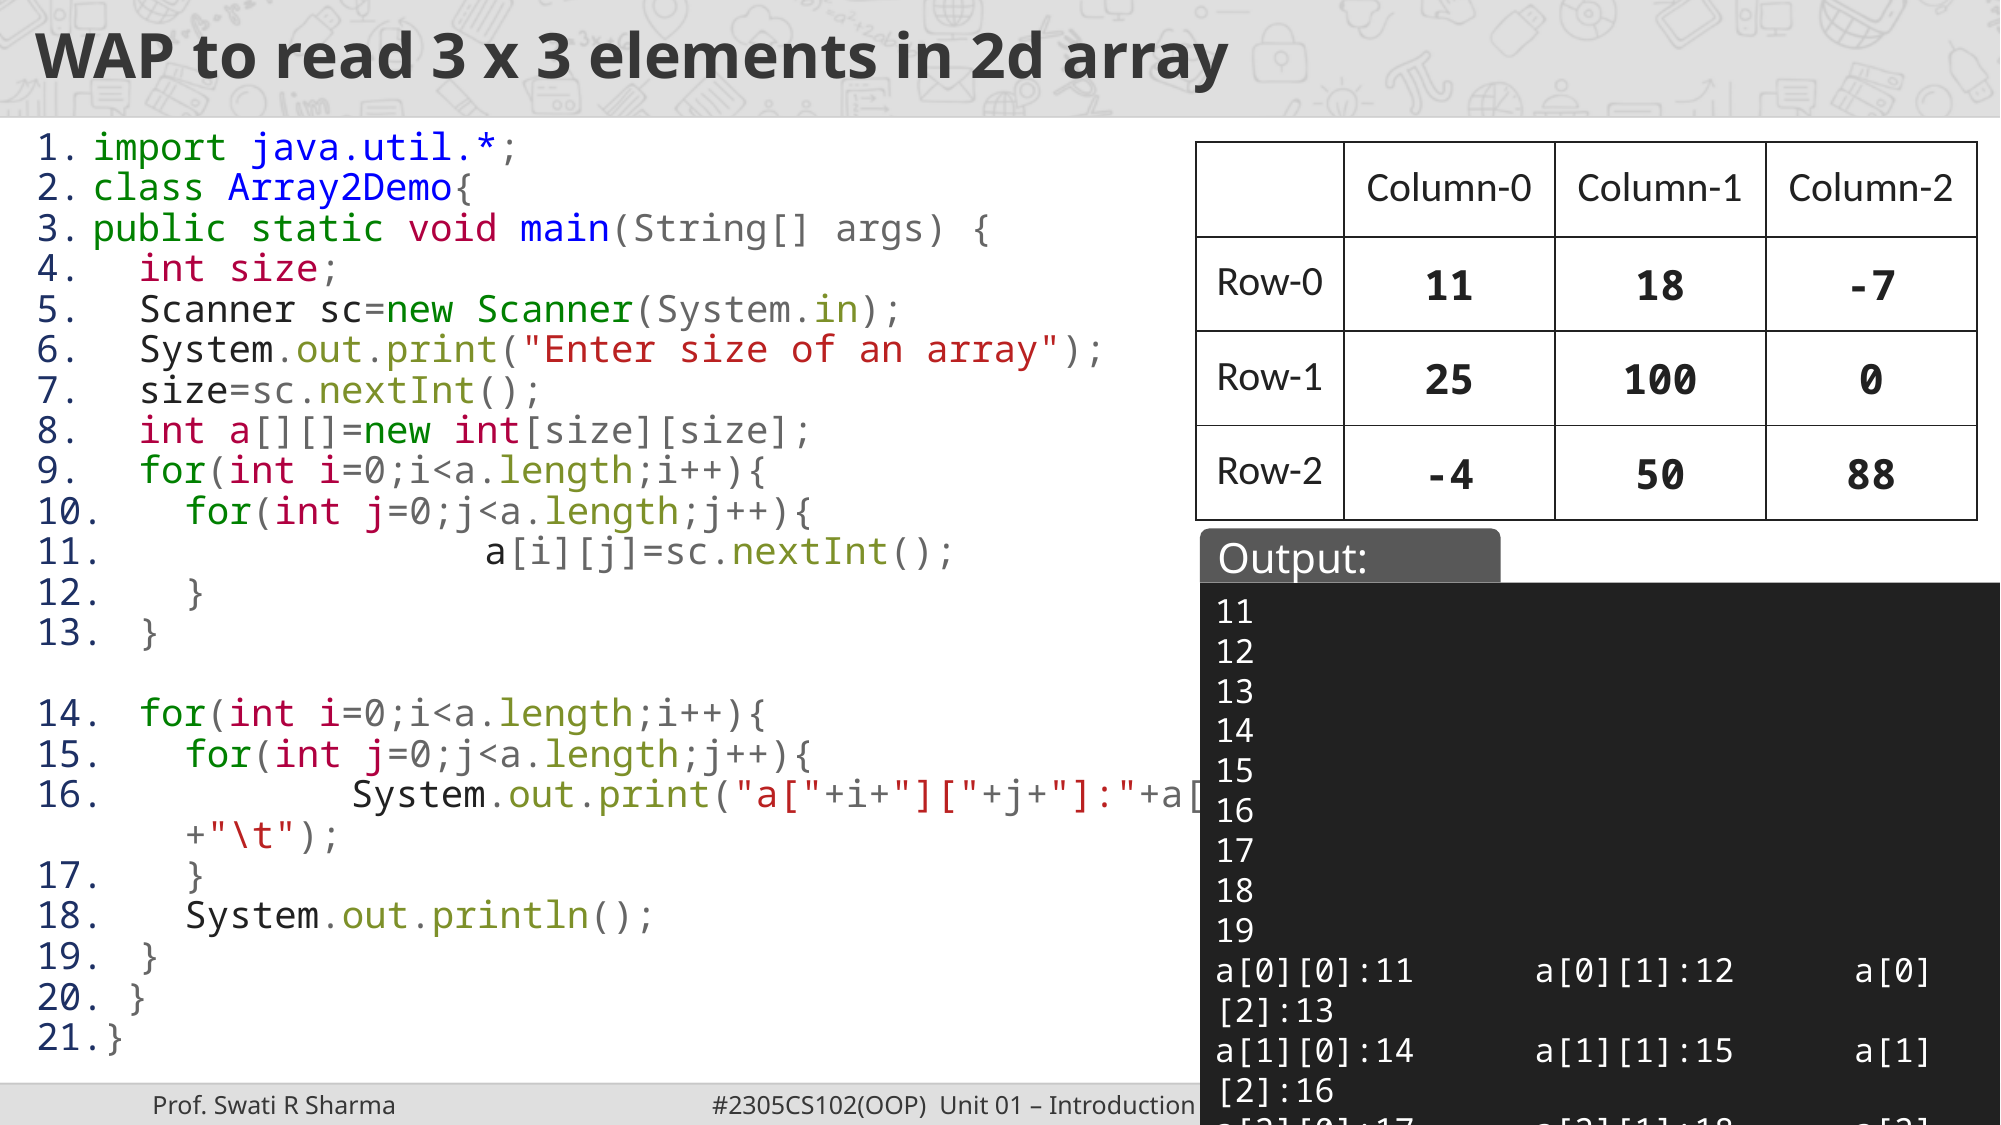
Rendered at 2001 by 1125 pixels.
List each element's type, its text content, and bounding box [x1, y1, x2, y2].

text_box 11 12 13 14 15 16 17 18 19 a[0][0]:11 a[0][1]:12 a[0][2]:13 a[1][0]:14 a[1][1]:15 a[1][2]:16 a[2][0]:17 a[2][1]:18 a[2][2]:19 [1200, 582, 2000, 1125]
table_cell Row-1 [1197, 332, 1343, 425]
table_cell -7 [1767, 238, 1976, 330]
list import java.util.*; class Array2Demo{ public static void main(String[] args) { int size; Scanner sc=new Scanner(System.in); System.out.print("Enter size of an array"); size=sc.nextInt(); int a[][]=new int[size][size]; for(int i=0;i<a.length;i++){ for(int j=0;j<a.length;j++){ a[i][j]=sc.nextInt(); } } for(int i=0;i<a.length;i++){ for(int j=0;j<a.length;j++){ System.out.print("a["+i+"]["+j+"]:"+a[i][j]+"\t"); } System.out.println(); } } } [21, 120, 1334, 1038]
table_header Column-2 [1767, 143, 1976, 236]
table_cell 0 [1767, 332, 1976, 425]
table_cell 11 [1345, 238, 1554, 330]
table_header [1197, 143, 1343, 236]
table_header Column-0 [1345, 143, 1554, 236]
table_cell -4 [1345, 426, 1554, 519]
table_header Column-1 [1556, 143, 1765, 236]
table_cell Row-0 [1197, 238, 1343, 330]
title WAP to read 3 x 3 elements in 2d array [0, 0, 2000, 117]
table_cell 25 [1345, 332, 1554, 425]
table_cell 50 [1556, 426, 1765, 519]
table_cell Row-2 [1197, 426, 1343, 519]
table_cell 18 [1556, 238, 1765, 330]
table_cell 100 [1556, 332, 1765, 425]
text_box Output: [1198, 527, 1502, 584]
table_cell 88 [1767, 426, 1976, 519]
